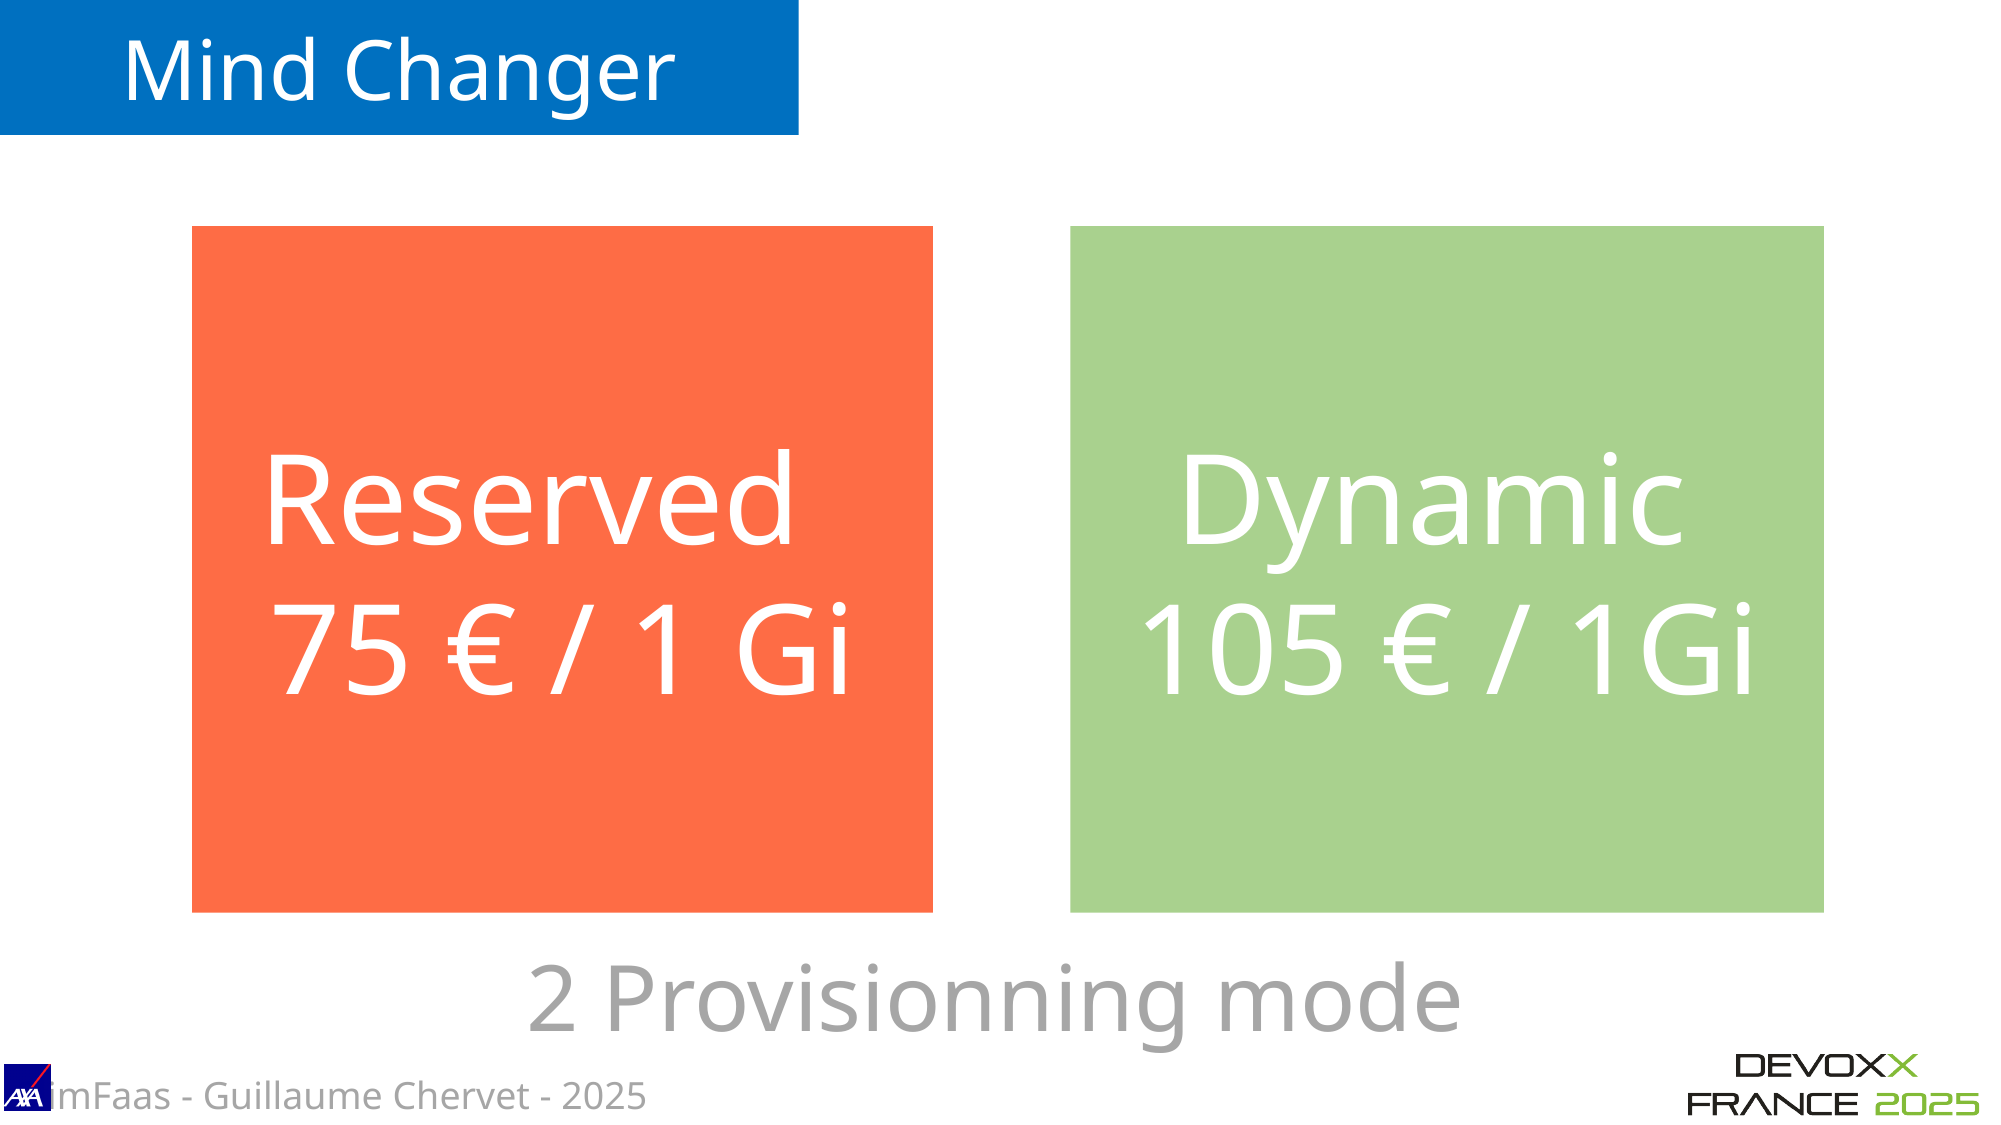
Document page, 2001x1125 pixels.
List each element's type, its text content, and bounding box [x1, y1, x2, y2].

picture [4, 1064, 51, 1111]
text_box Mind Changer [0, 0, 800, 136]
text_box Reserved 75 € / 1 Gi [191, 225, 934, 914]
text_box Dynamic 105 € / 1Gi [1069, 225, 1825, 914]
picture [1669, 1046, 2000, 1125]
title 2 Provisionning mode [0, 925, 1996, 1077]
text_box SlimFaas - Guillaume Chervet - 2025 [0, 1077, 663, 1125]
